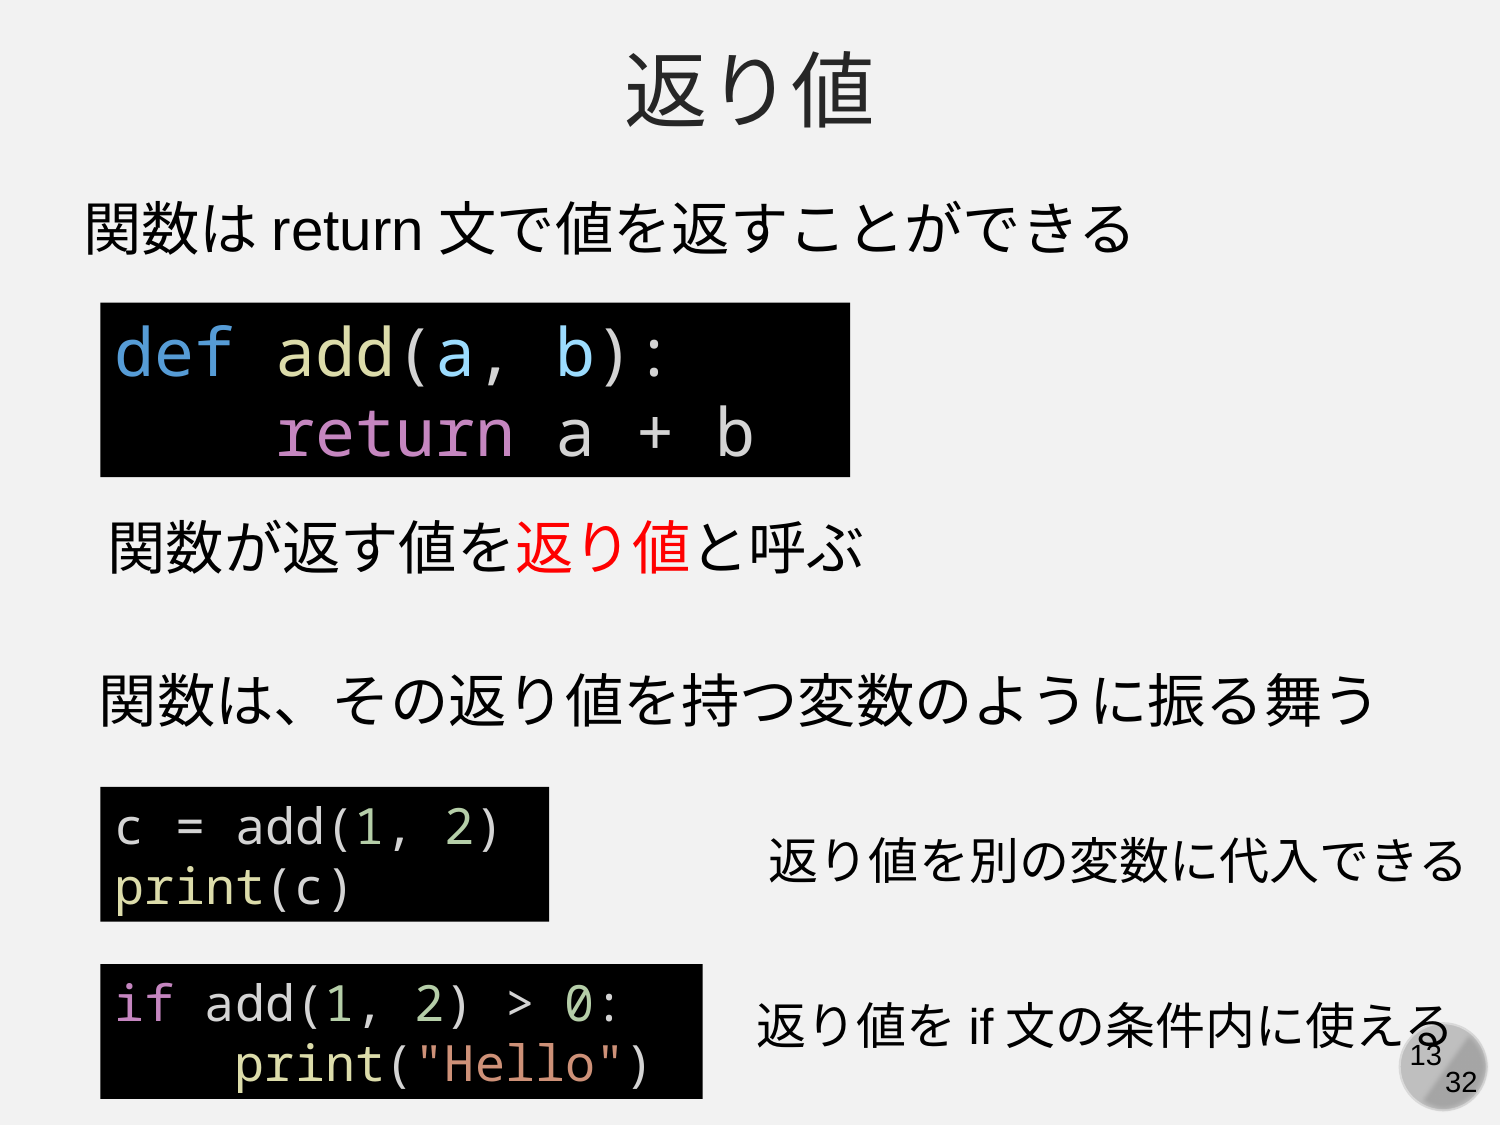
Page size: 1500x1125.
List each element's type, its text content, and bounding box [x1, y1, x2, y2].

text_box 関数はreturn文で値を返すことができる [68, 184, 1152, 270]
text_box def add(a, b): return a + b [100, 302, 851, 478]
text_box 返り値を別の変数に代入できる [754, 822, 1483, 897]
text_box if add(1, 2) > 0: print("Hello") [100, 964, 703, 1099]
text_box 関数は、その返り値を持つ変数のように振る舞う [84, 656, 1396, 742]
list 返り値 [0, 31, 1500, 155]
text_box 返り値をif文の条件内に使える [741, 987, 1469, 1063]
text_box 関数が返す値を返り値と呼ぶ [93, 503, 880, 589]
text_box c = add(1, 2) print(c) [100, 786, 550, 922]
